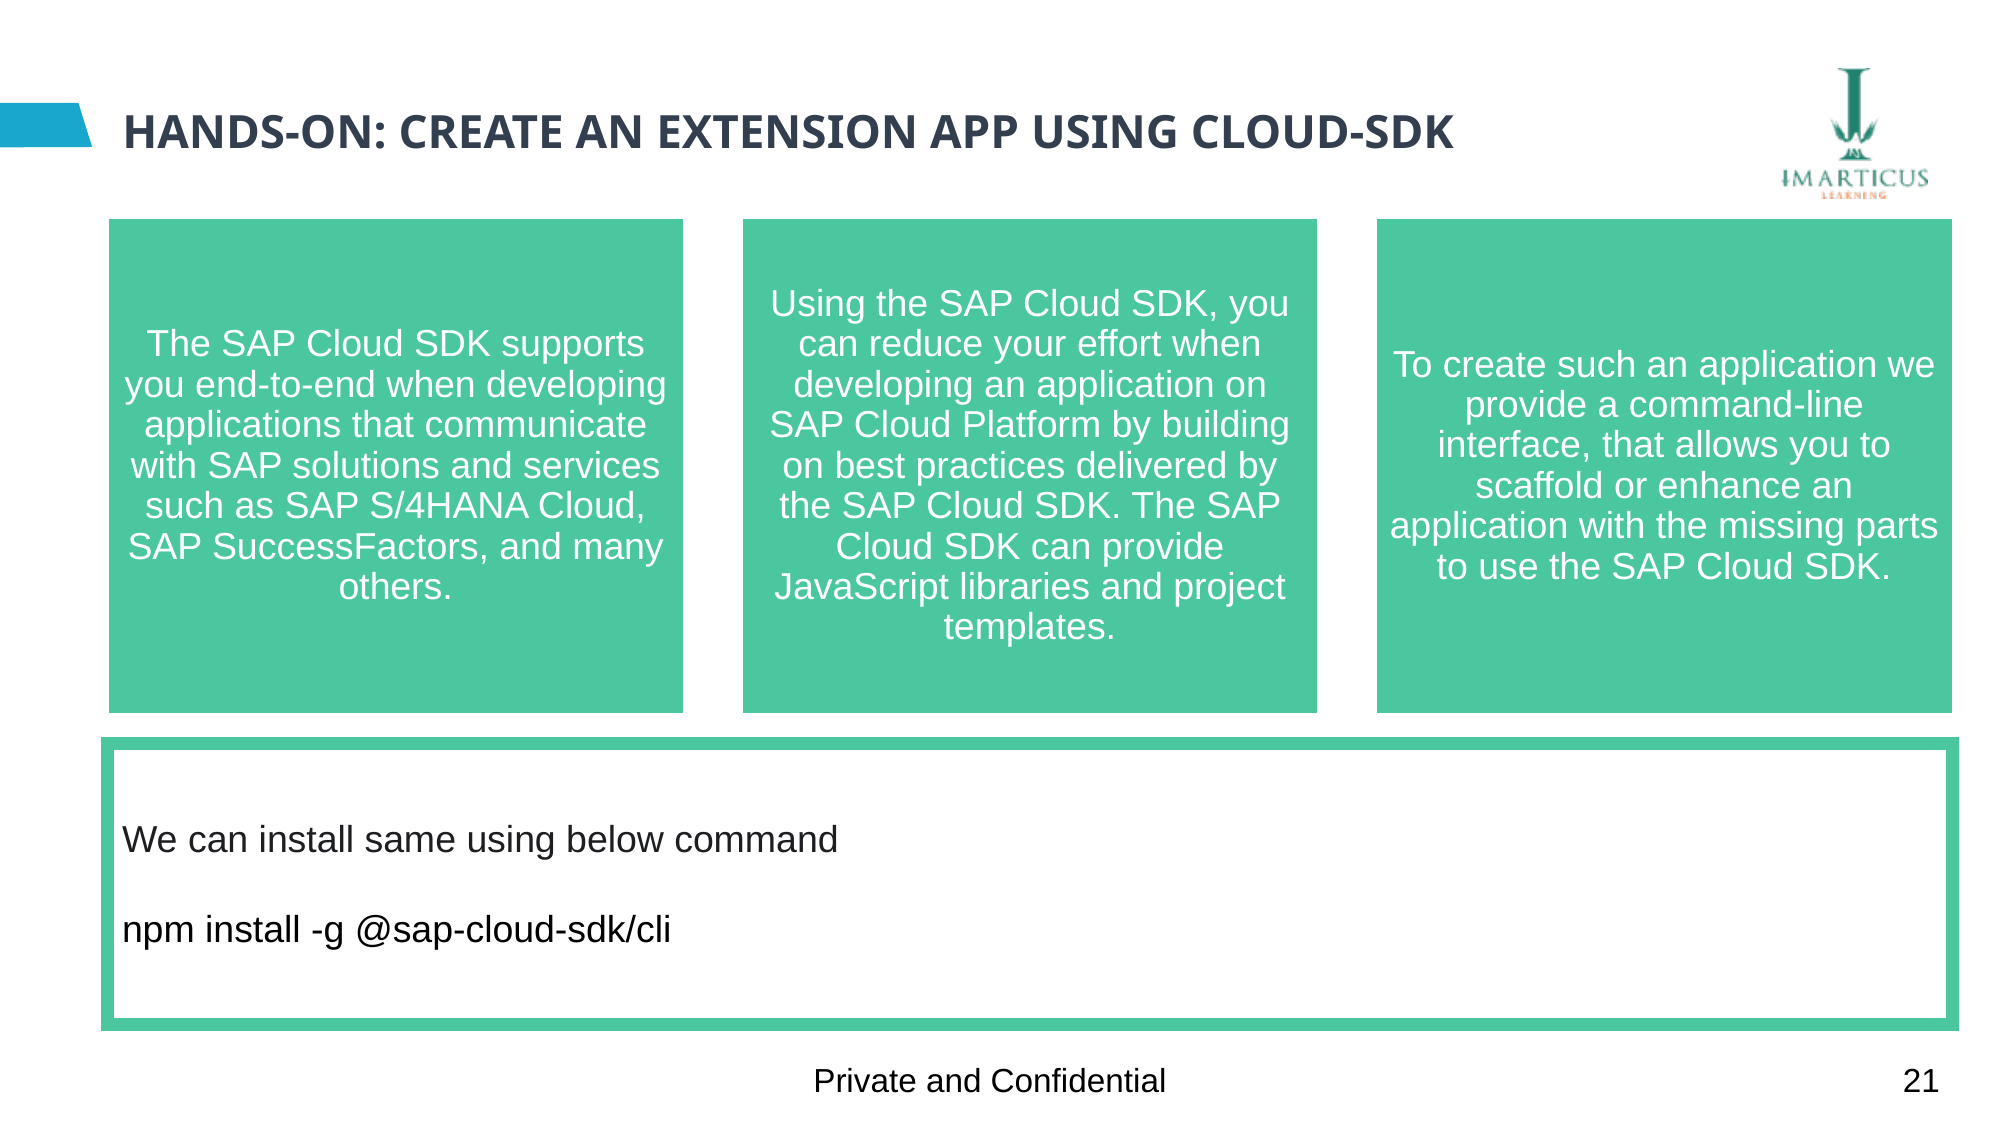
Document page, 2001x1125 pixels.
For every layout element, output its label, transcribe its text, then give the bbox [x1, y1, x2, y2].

text_box [106, 743, 1954, 1026]
text_box We can install same using below command npm install -g @sap-cloud-sdk/cli [107, 762, 2000, 1003]
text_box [107, 217, 1953, 715]
title HANDS-ON: CREATE AN EXTENSION APP USING CLOUD-SDK [107, 81, 1833, 187]
picture [1781, 68, 1928, 199]
